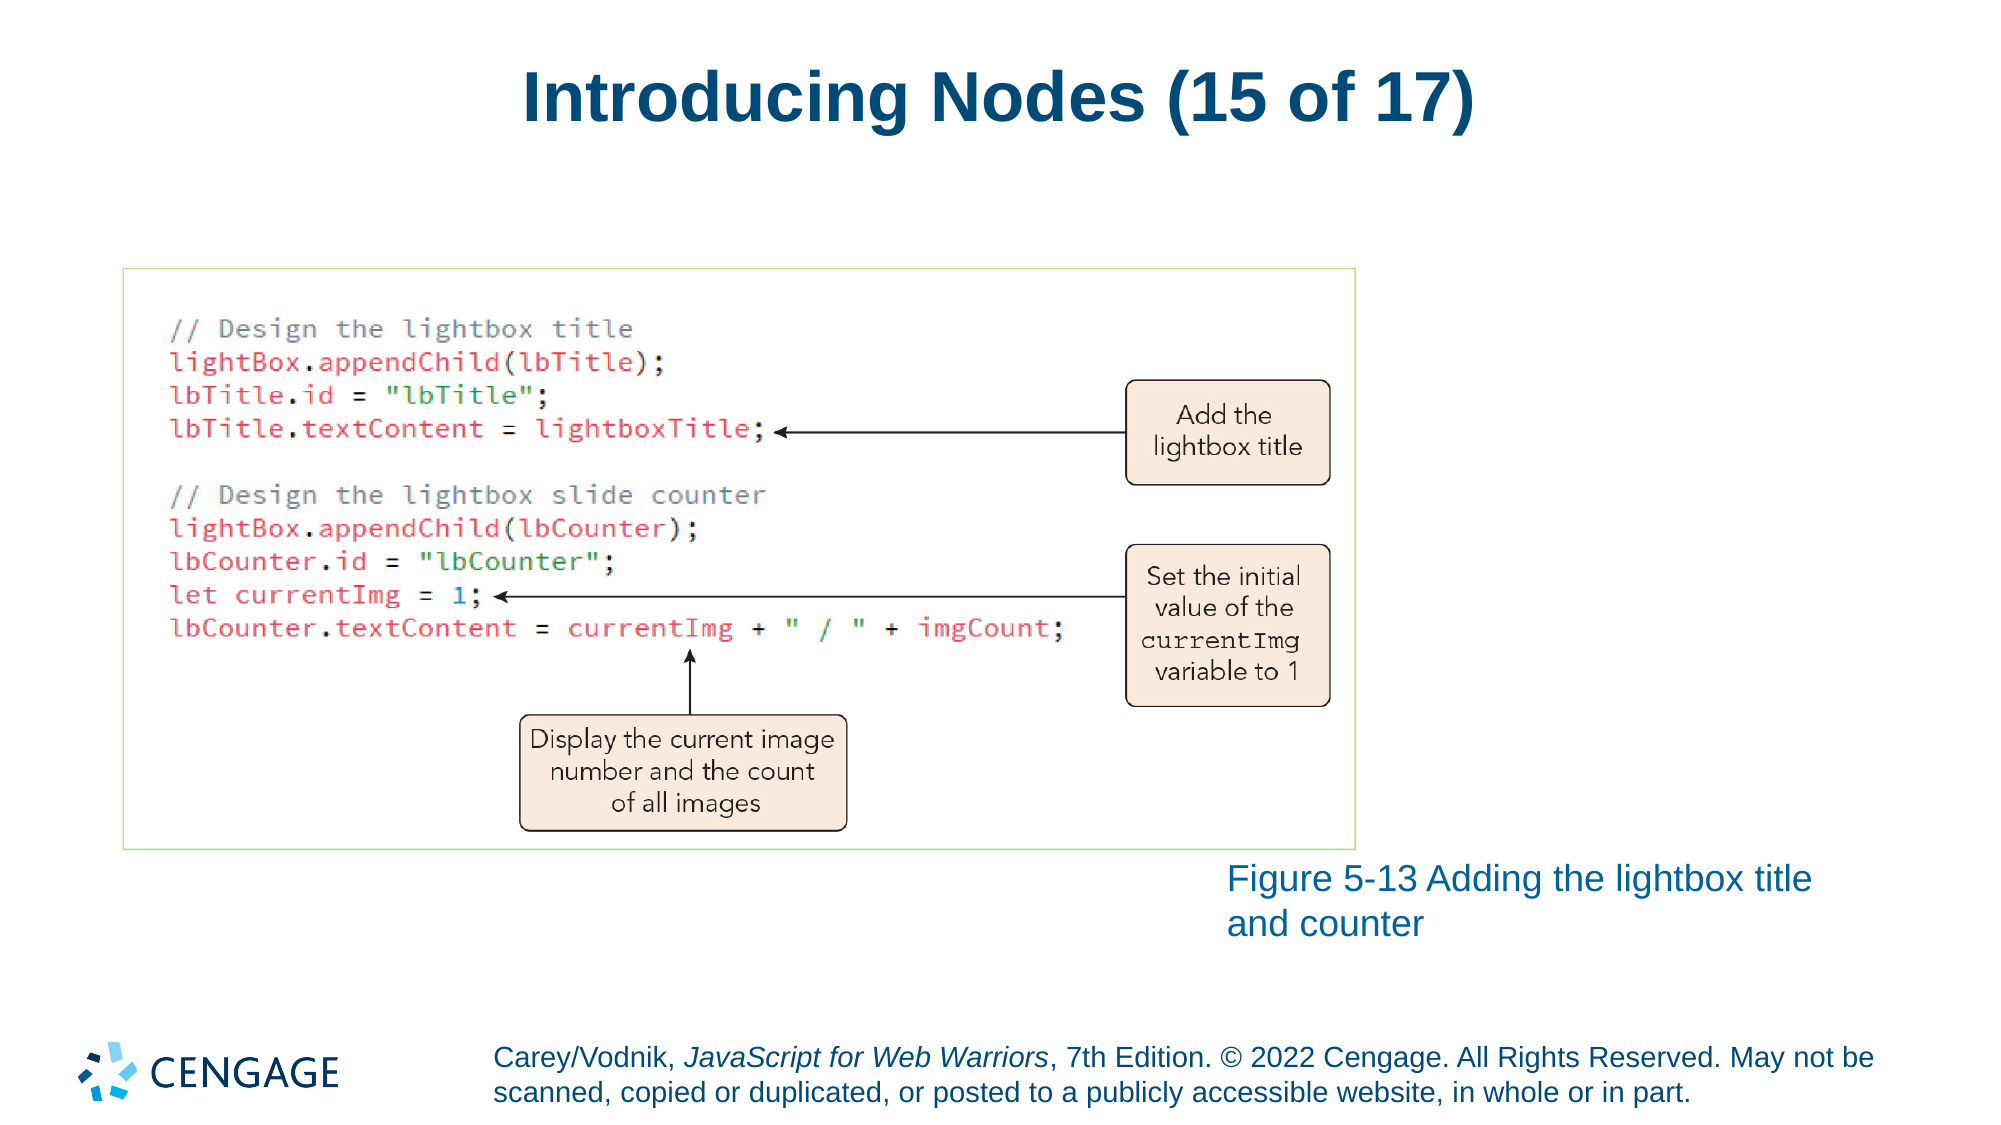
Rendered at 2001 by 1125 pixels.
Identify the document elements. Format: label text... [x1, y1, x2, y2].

list Figure 5-13 Adding the lightbox title and counter [1226, 854, 1880, 965]
picture [78, 1042, 338, 1101]
picture [119, 265, 1358, 852]
title Introducing Nodes (15 of 17) [137, 59, 1863, 171]
